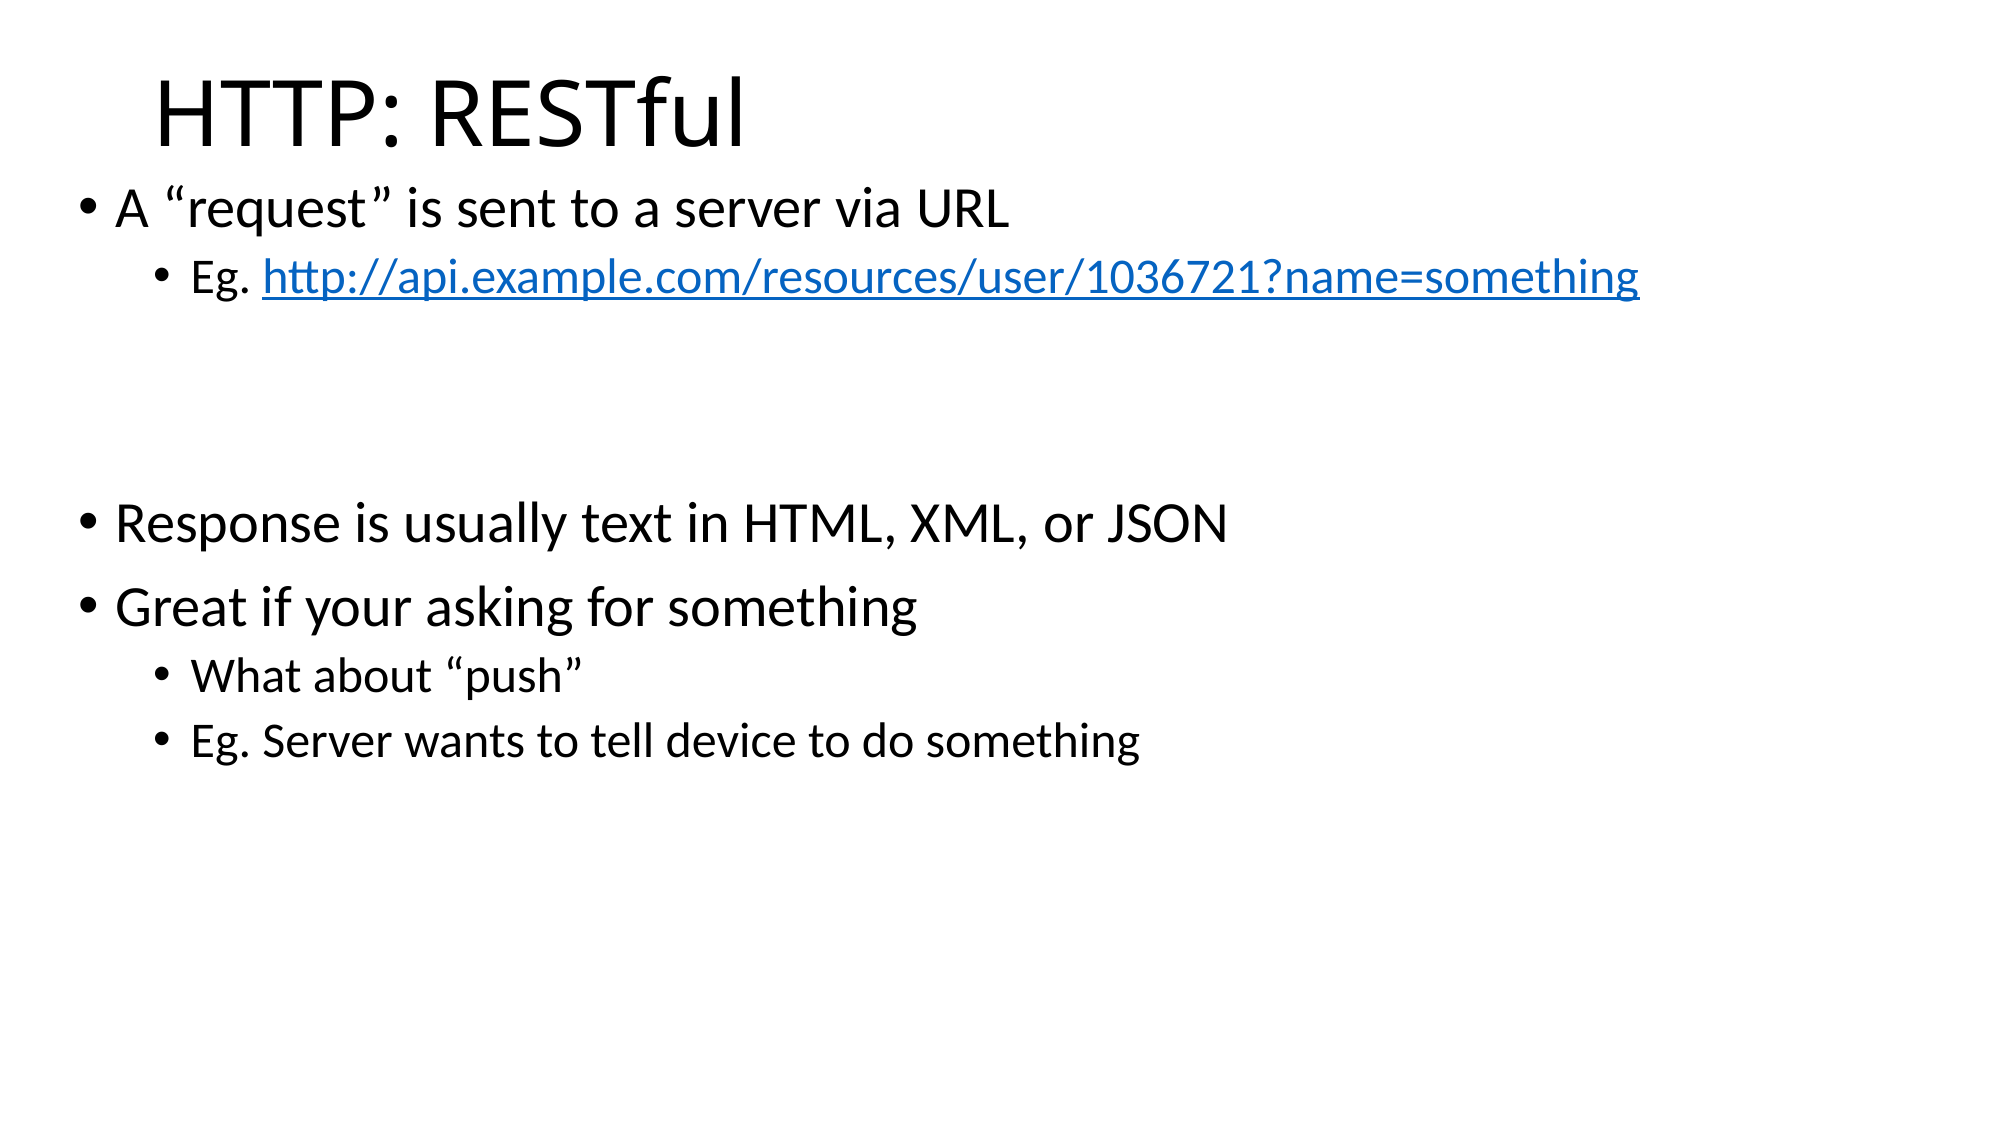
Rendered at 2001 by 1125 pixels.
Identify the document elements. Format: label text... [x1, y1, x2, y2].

title HTTP: RESTful [137, 59, 1863, 169]
list A “request” is sent to a server via URL Eg. http://api.example.com/resources/user/1036721?name=something Response is usually text in HTML, XML, or JSON Great if your asking for something What about “push” Eg. Server wants to tell device to do something [63, 169, 1931, 991]
